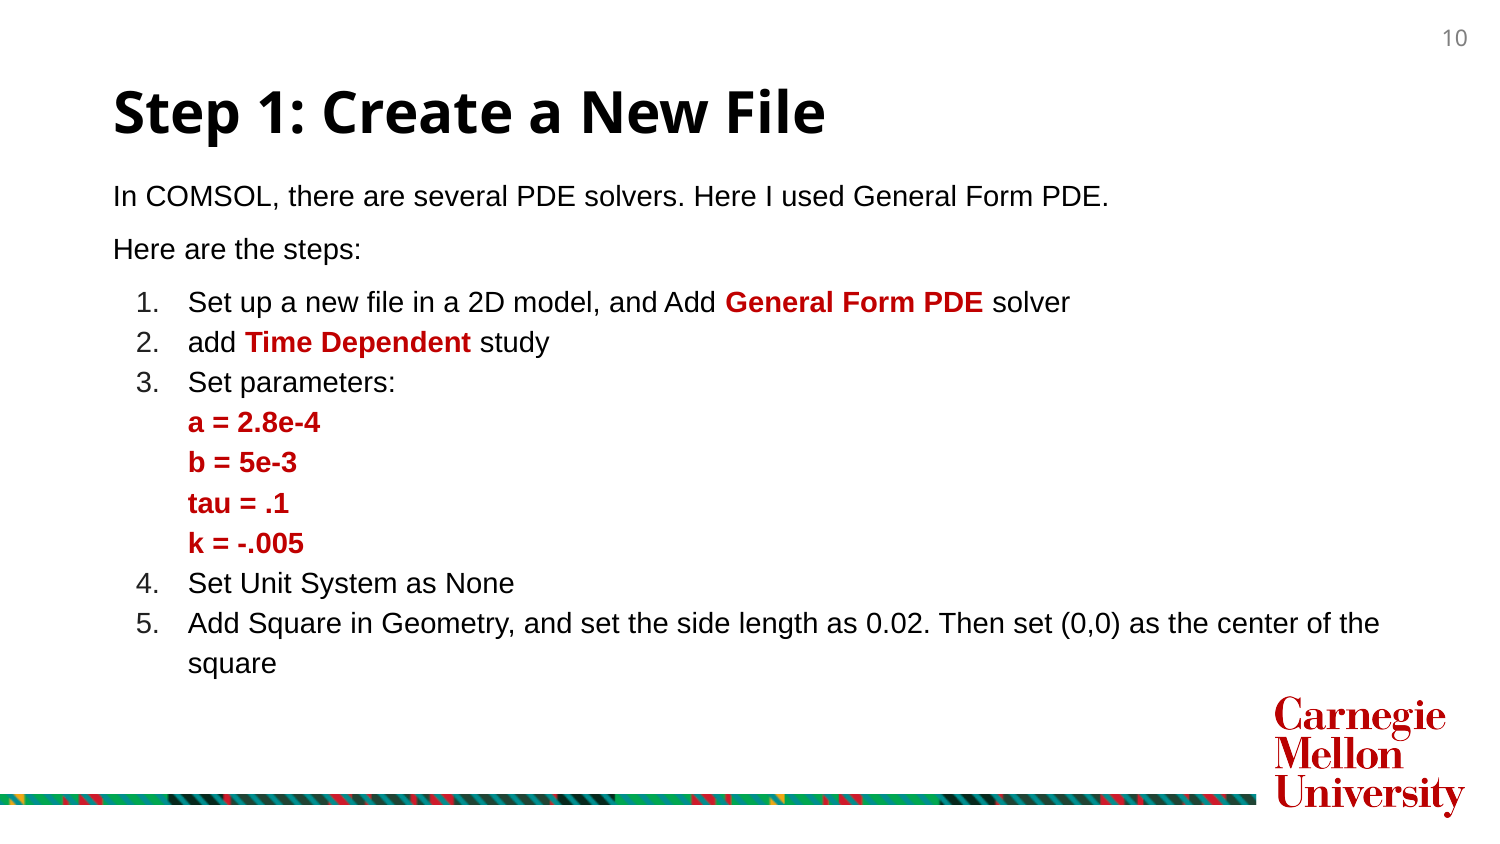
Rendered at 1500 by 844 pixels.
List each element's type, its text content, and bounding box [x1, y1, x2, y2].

text_box In COMSOL, there are several PDE solvers. Here I used General Form PDE. Here are the steps: Set up a new file in a 2D model, and Add General Form PDE solver add Time Dependent study Set parameters: a = 2.8e-4 b = 5e-3 tau = .1 k = -.005 Set Unit System as None Add Square in Geometry, and set the side length as 0.02. Then set (0,0) as the center of the square [97, 165, 1453, 737]
picture [1275, 696, 1465, 818]
picture [0, 794, 1257, 805]
text_box Step 1: Create a New File [98, 49, 1466, 148]
